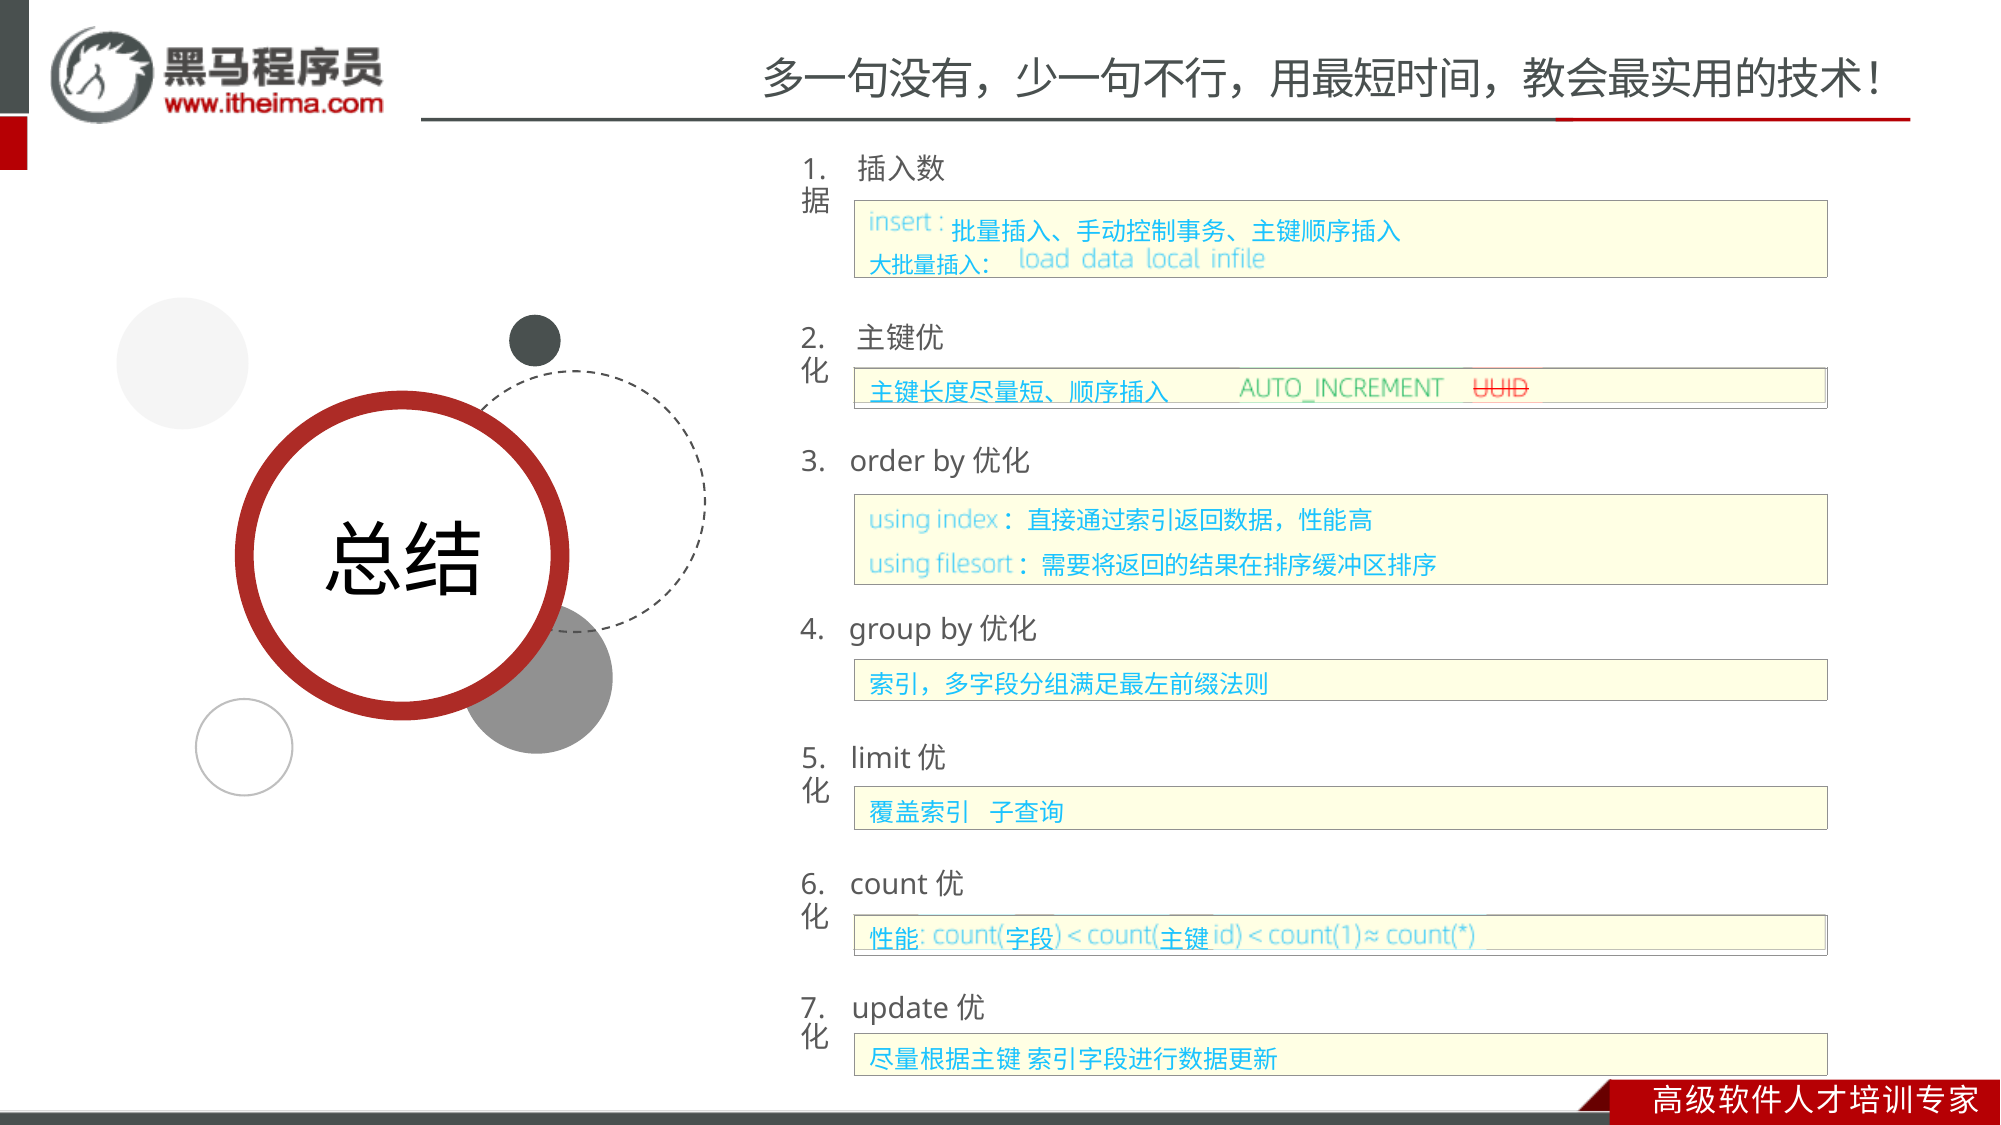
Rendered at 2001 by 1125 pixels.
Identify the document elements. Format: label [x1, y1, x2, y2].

picture [869, 497, 1010, 537]
text_box [799, 740, 976, 778]
table_header [855, 787, 1827, 829]
text_box [509, 314, 561, 367]
text_box [798, 866, 994, 904]
text_box [1649, 1079, 2000, 1125]
picture [853, 913, 1827, 953]
text_box [759, 53, 1929, 106]
table_header [855, 660, 1827, 700]
picture [869, 200, 961, 240]
table_header [961, 201, 1827, 277]
picture [853, 366, 1827, 406]
picture [50, 26, 384, 124]
text_box [798, 992, 1015, 1026]
table_header [855, 1034, 1827, 1075]
text_box [867, 207, 1404, 282]
picture [869, 542, 1023, 582]
text_box [798, 320, 973, 357]
text_box [799, 152, 973, 189]
text_box [1000, 505, 1440, 582]
table_header [855, 201, 869, 277]
picture [0, 1079, 1649, 1125]
table_header [855, 495, 1827, 584]
text_box [798, 446, 1032, 480]
picture [0, 0, 29, 170]
text_box [116, 297, 706, 797]
picture [1019, 237, 1275, 277]
text_box [420, 117, 1911, 122]
text_box [797, 614, 1041, 648]
